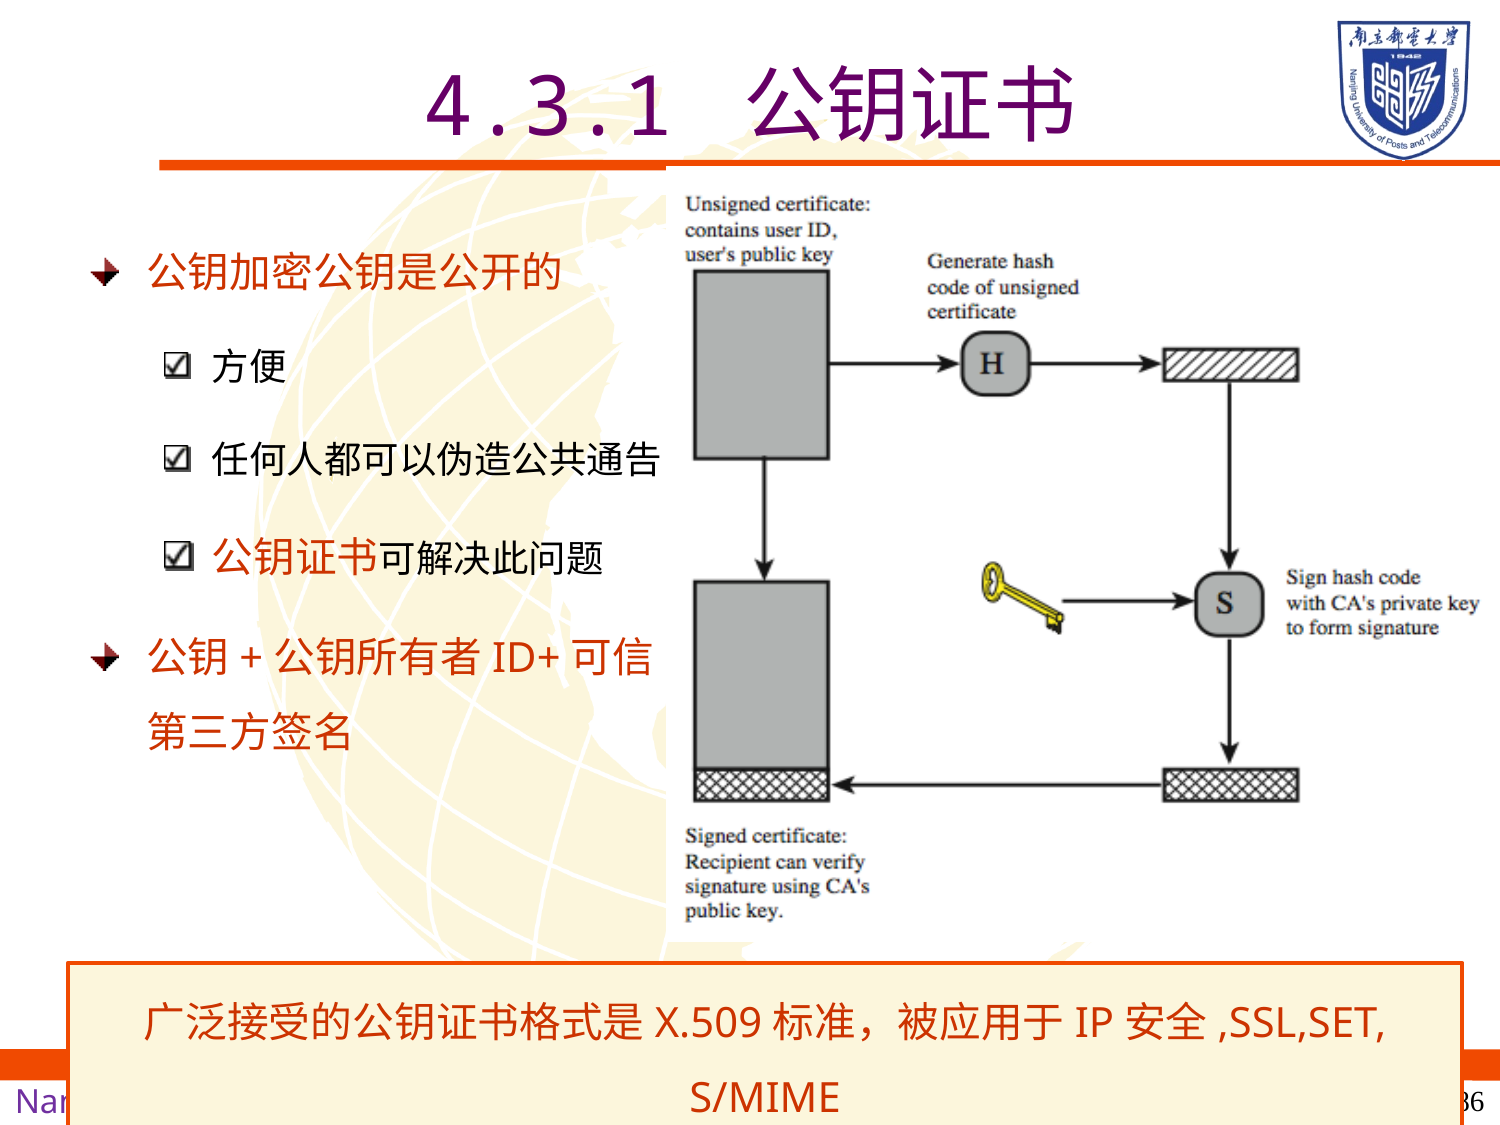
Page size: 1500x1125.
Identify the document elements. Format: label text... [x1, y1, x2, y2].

picture [164, 445, 191, 472]
picture [666, 166, 1500, 961]
text_box 公钥加密公钥是公开的 方便 任何人都可以伪造公共通告 公钥证书可解决此问题 公钥+公钥所有者ID+可信第三方签名 [74, 213, 687, 961]
picture [1333, 14, 1475, 162]
picture [164, 352, 191, 379]
picture [89, 256, 119, 286]
picture [89, 641, 119, 671]
title 4.3.1 公钥证书 [75, 45, 1425, 213]
slide_number 86 [1464, 1074, 1500, 1125]
picture [164, 541, 194, 571]
text_box 广泛接受的公钥证书格式是X.509标准，被应用于IP安全,SSL,SET, S/MIME [66, 961, 1464, 1125]
